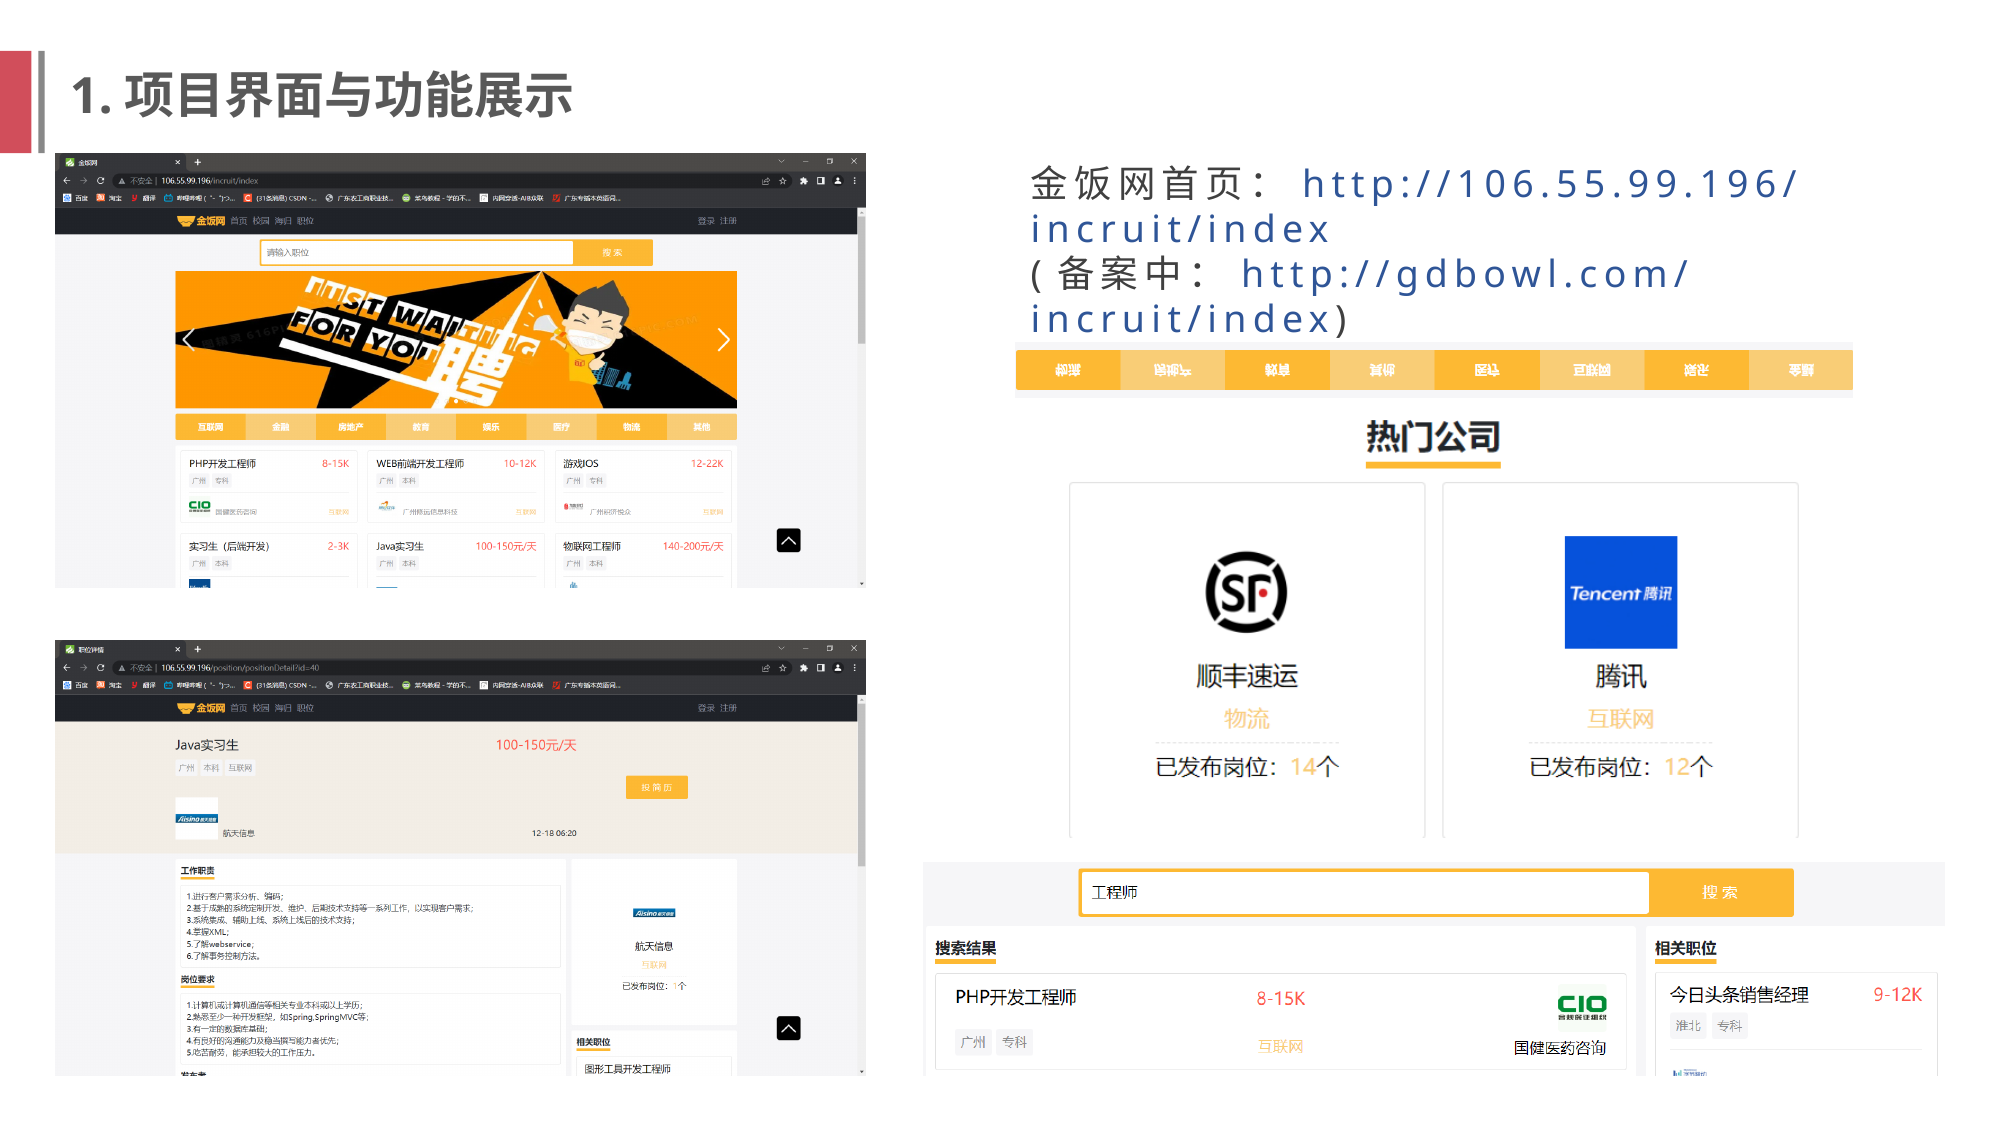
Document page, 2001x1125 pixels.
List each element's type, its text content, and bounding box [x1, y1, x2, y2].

text_box 1.项目界面与功能展示 [55, 55, 1933, 131]
text_box [38, 50, 45, 154]
picture [1068, 401, 1800, 838]
text_box [0, 50, 32, 154]
picture [55, 640, 866, 1076]
text_box 金饭网首页：http://106.55.99.196/incruit/index (备案中：http://gdbowl.com/incruit/index) [1015, 153, 1868, 393]
picture [55, 153, 866, 588]
picture [1015, 342, 1853, 398]
picture [923, 861, 1945, 1076]
